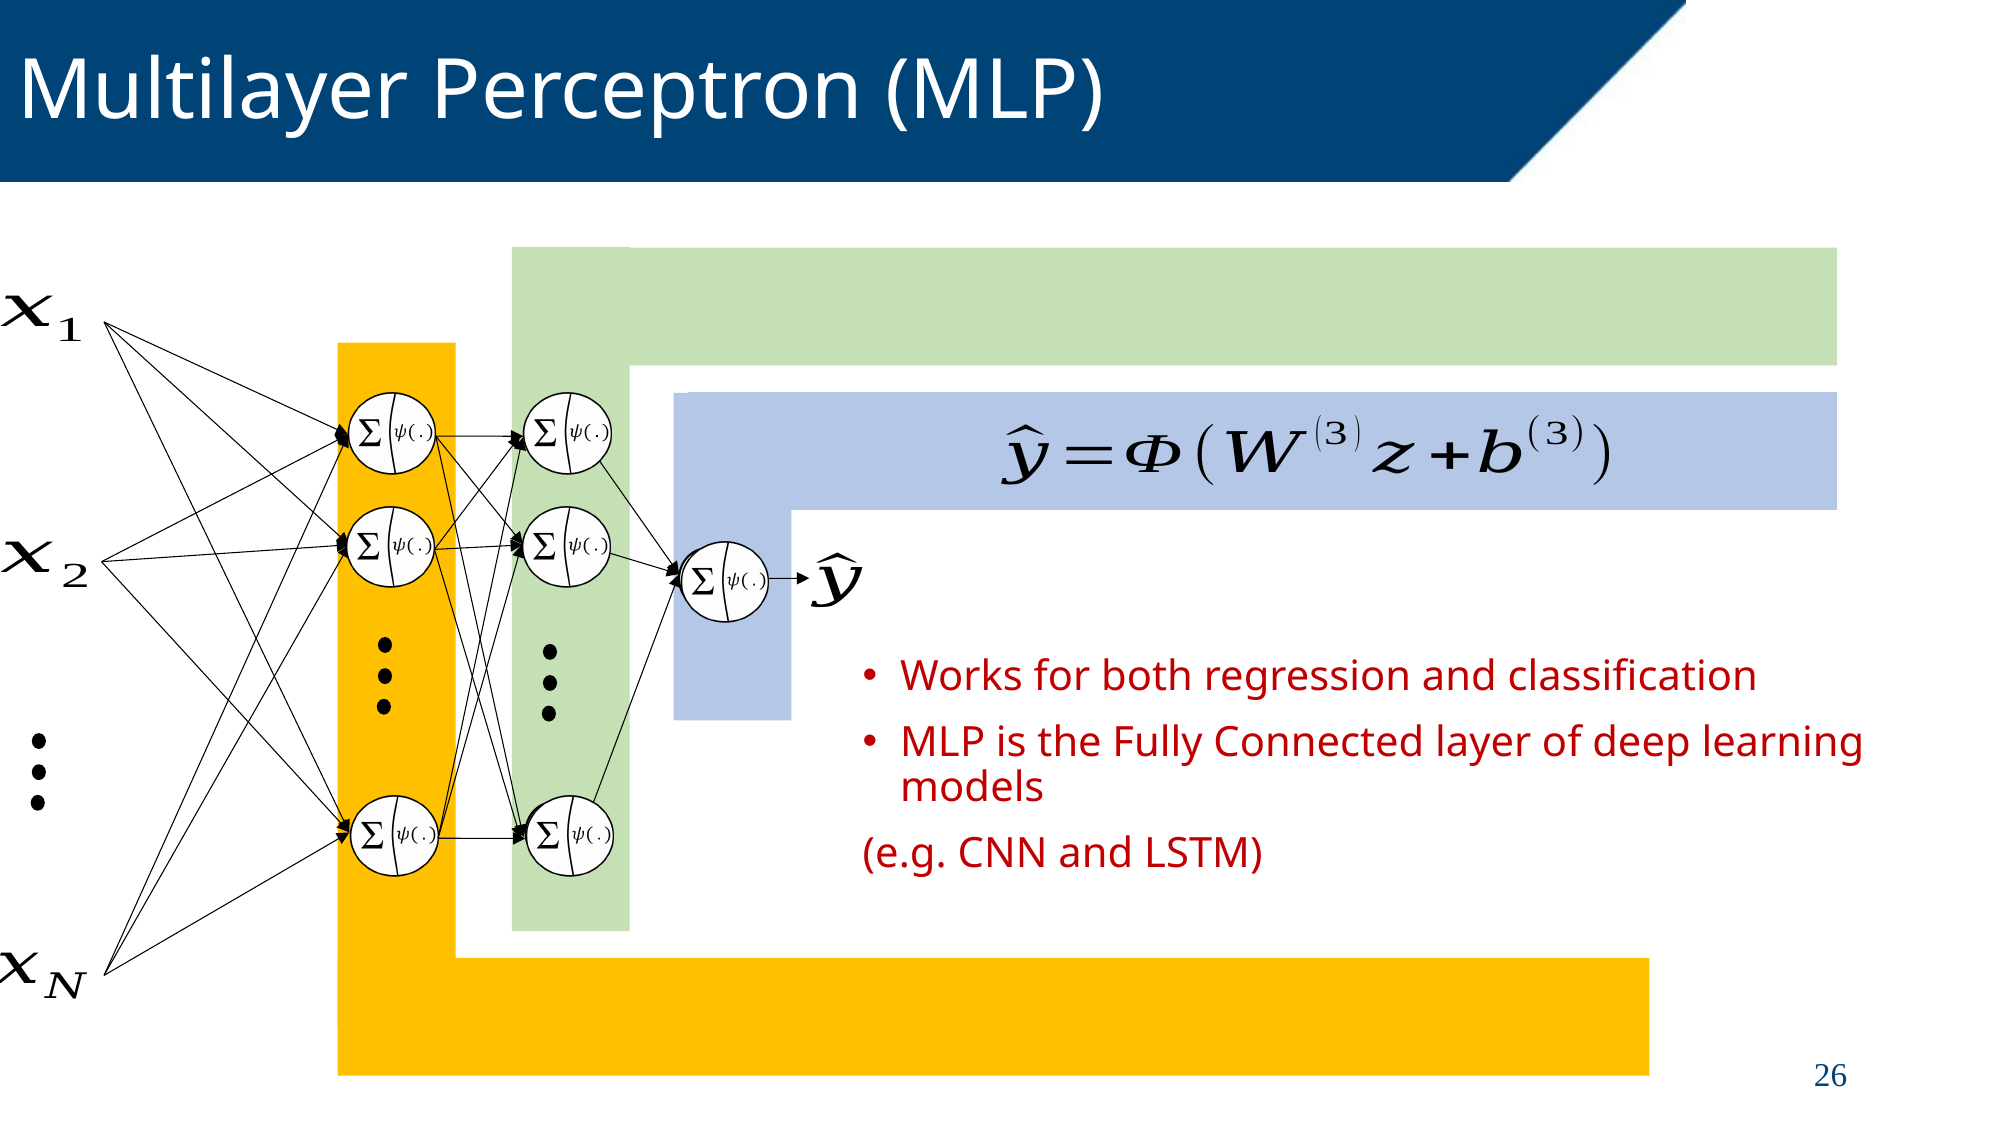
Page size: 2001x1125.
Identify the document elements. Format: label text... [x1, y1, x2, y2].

text_box [631, 247, 1838, 367]
text_box [337, 957, 1650, 1077]
slide_number 26 [1412, 1042, 1863, 1103]
text_box [871, 391, 1838, 511]
list Works for both regression and classification MLP is the Fully Connected layer of deep learning models (e.g. CNN and LSTM) [871, 646, 1978, 895]
text_box [511, 246, 631, 275]
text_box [0, 275, 871, 1007]
title Multilayer Perceptron (MLP) [2, 0, 1728, 184]
